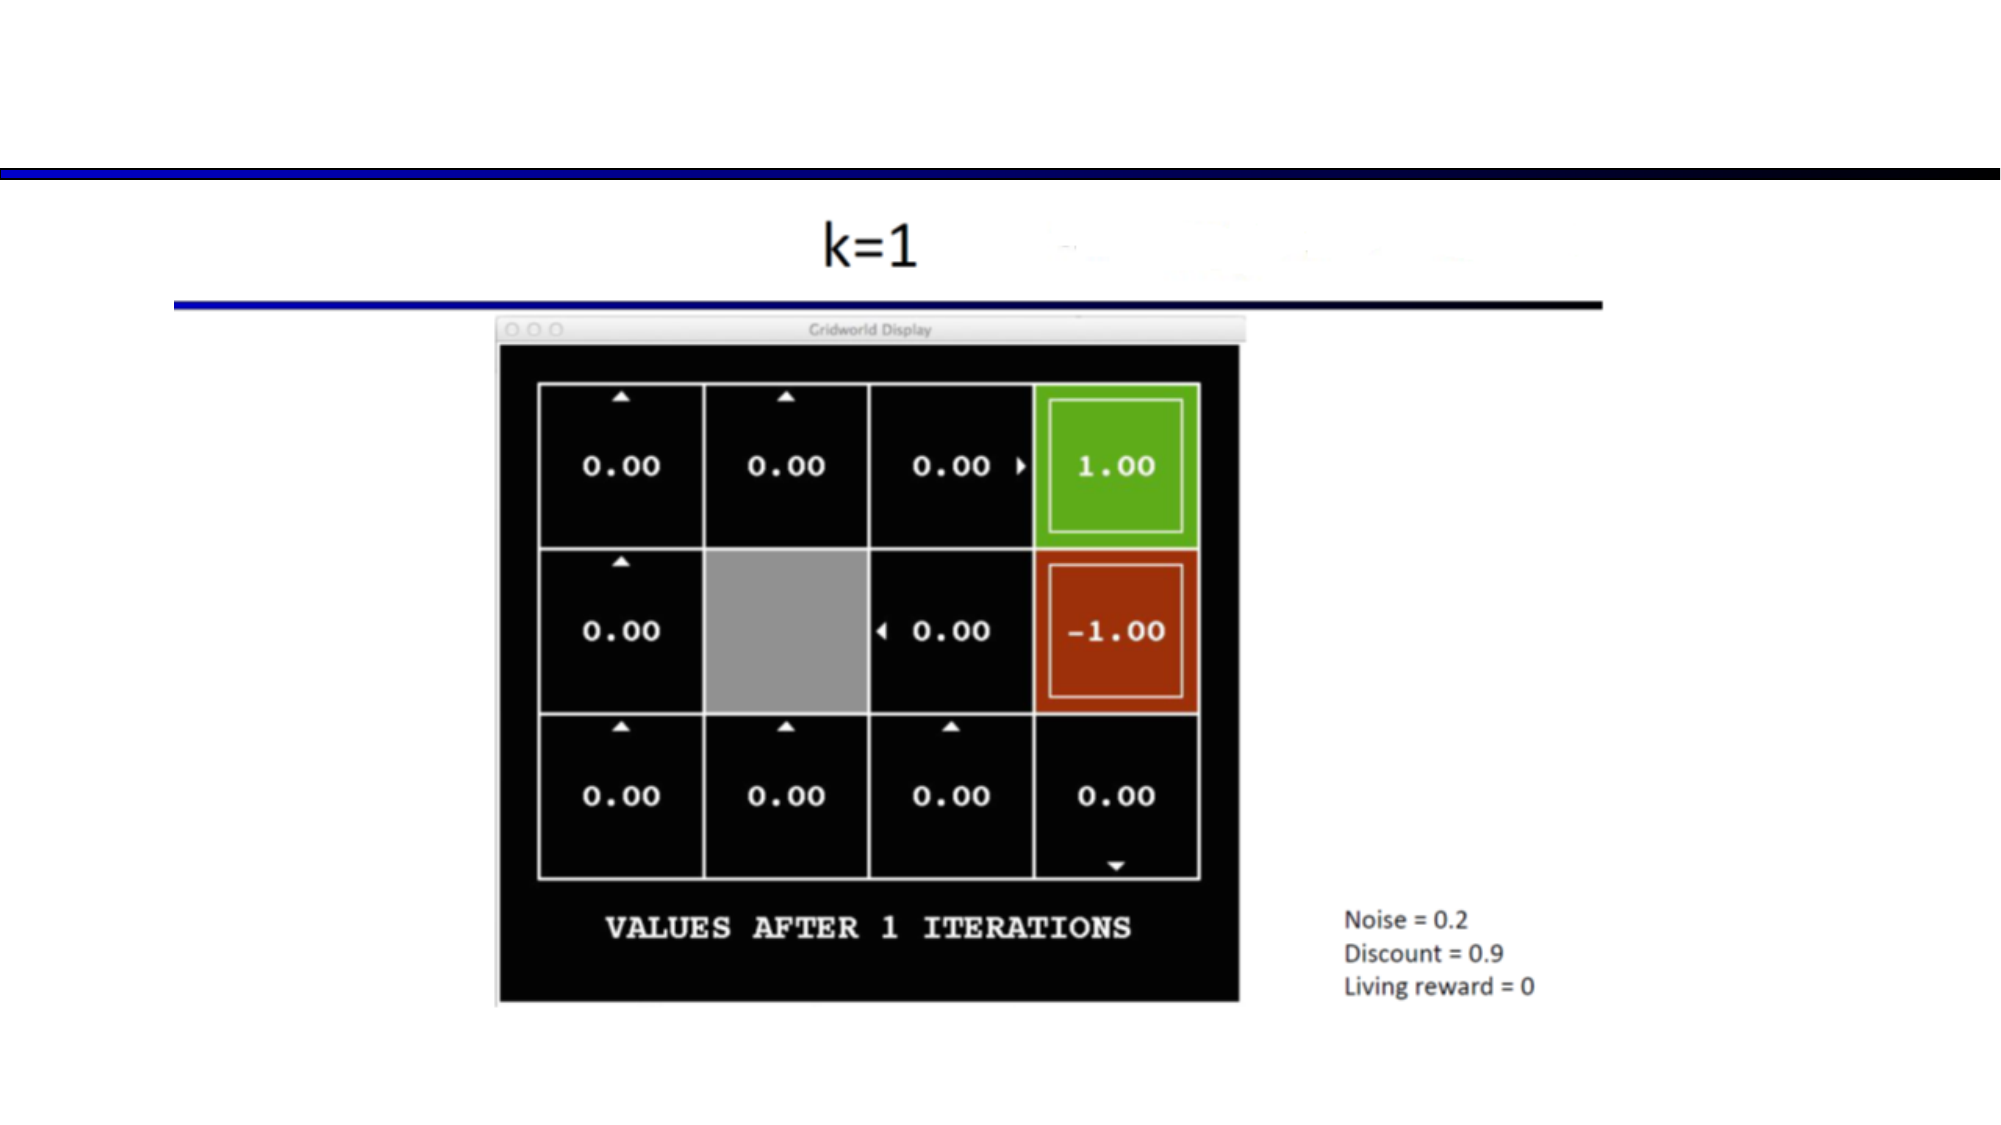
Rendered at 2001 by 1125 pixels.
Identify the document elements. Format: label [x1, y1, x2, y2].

picture [174, 199, 1741, 1076]
